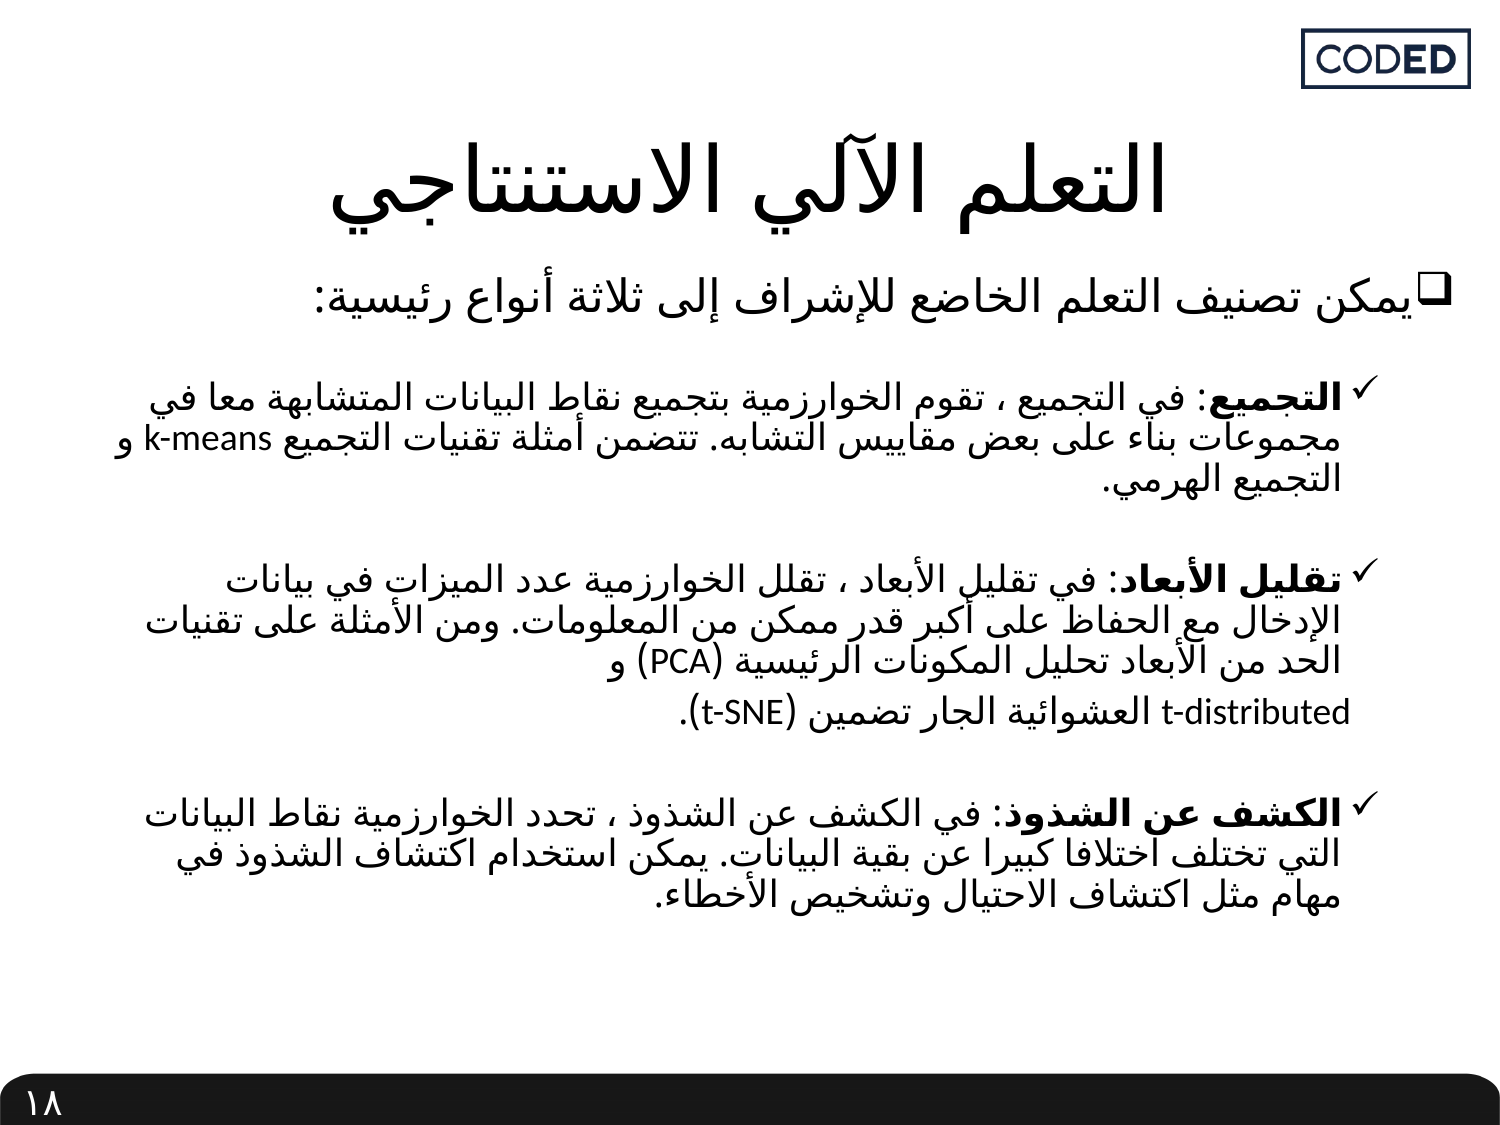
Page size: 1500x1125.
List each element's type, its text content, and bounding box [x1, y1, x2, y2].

picture [1301, 28, 1471, 89]
text_box يمكن تصنيف التعلم الخاضع للإشراف إلى ثلاثة أنواع رئيسية: التجميع: في التجميع ، تقوم الخوارزمية بتجميع نقاط البيانات المتشابهة معا في مجموعات بناء على بعض مقاييس التشابه. تتضمن أمثلة تقنيات التجميع k-means و التجميع الهرمي. تقليل الأبعاد: في تقليل الأبعاد ، تقلل الخوارزمية عدد الميزات في بيانات الإدخال مع الحفاظ على أكبر قدر ممكن من المعلومات. ومن الأمثلة على تقنيات الحد من الأبعاد تحليل المكونات الرئيسية (PCA) و t-distributed العشوائية الجار تضمين (t-SNE). الكشف عن الشذوذ: في الكشف عن الشذوذ ، تحدد الخوارزمية نقاط البيانات التي تختلف اختلافا كبيرا عن بقية البيانات. يمكن استخدام اكتشاف الشذوذ في مهام مثل اكتشاف الاحتيال وتشخيص الأخطاء. [95, 265, 1471, 354]
picture [0, 354, 1500, 1125]
text_box التعلم الآلي الاستنتاجي [74, 125, 1425, 314]
